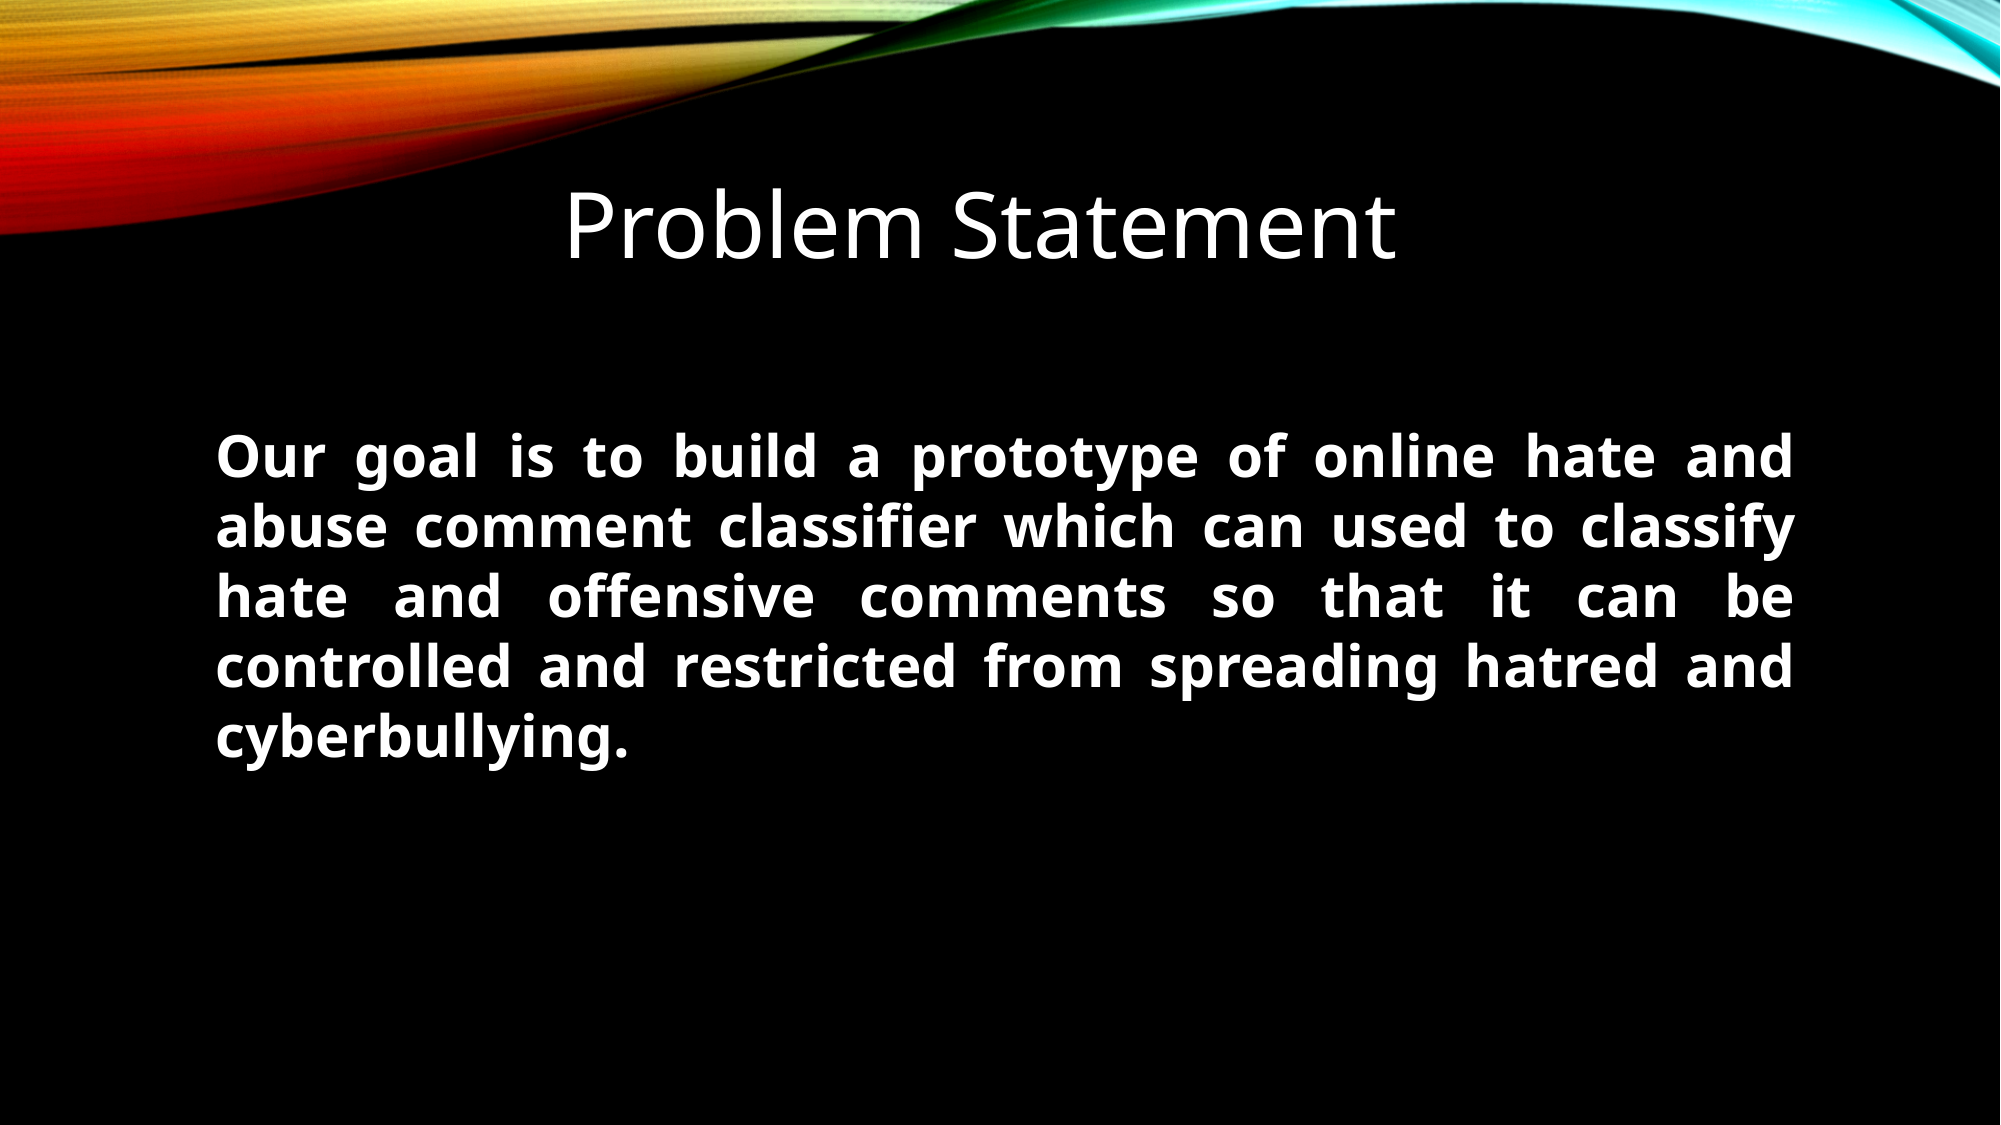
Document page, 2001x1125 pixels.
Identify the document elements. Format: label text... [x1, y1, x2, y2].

picture [0, 0, 2000, 237]
text_box Our goal is to build a prototype of online hate and abuse comment classifier which can used to classify hate and offensive comments so that it can be controlled and restricted from spreading hatred and cyberbullying. [200, 341, 1811, 777]
text_box Problem Statement [200, 159, 1784, 285]
